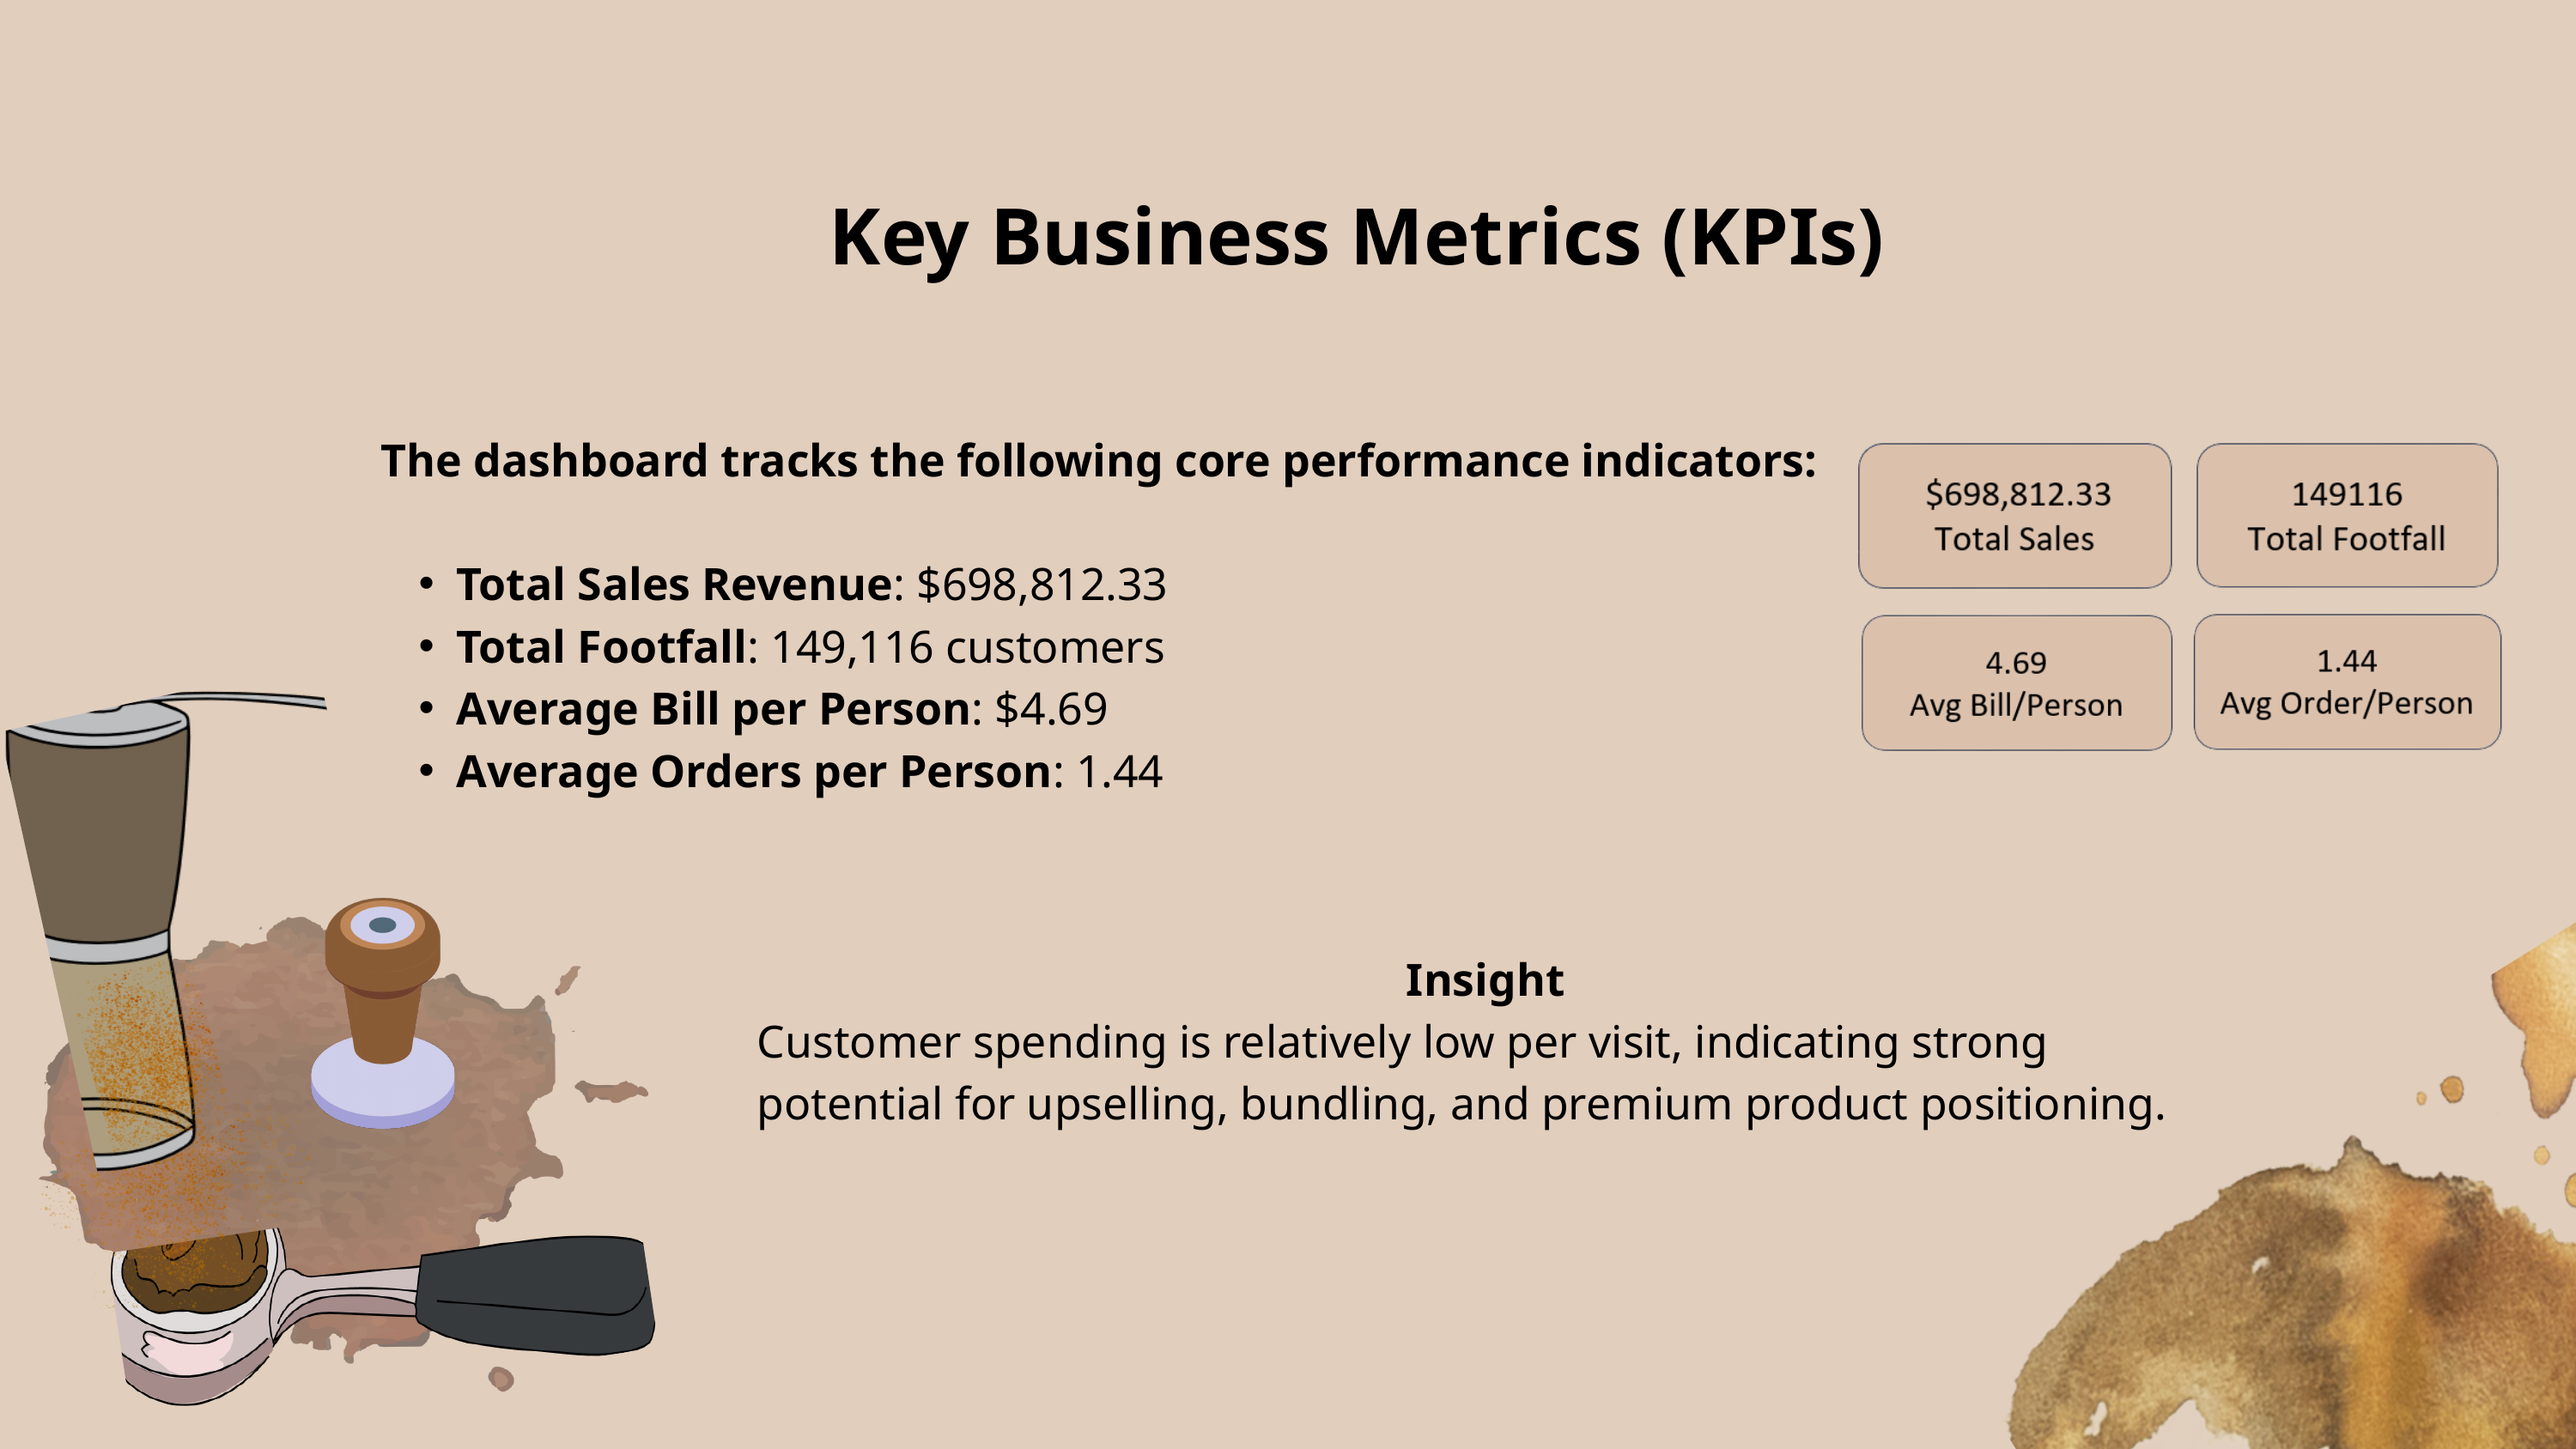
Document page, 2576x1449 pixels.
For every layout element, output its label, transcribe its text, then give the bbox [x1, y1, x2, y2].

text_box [1848, 429, 2516, 763]
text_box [0, 661, 659, 1427]
text_box [1935, 922, 2576, 1449]
text_box The dashboard tracks the following core performance indicators: Total Sales Revenue: $698,812.33 Total Footfall: 149,116 customers Average Bill per Person: $4.69 Average Orders per Person: 1.44 [380, 422, 1850, 858]
text_box Key Business Metrics (KPIs) [829, 171, 2143, 281]
text_box Insight Customer spending is relatively low per visit, indicating strong potential for upselling, bundling, and premium product positioning. [756, 942, 2215, 1130]
